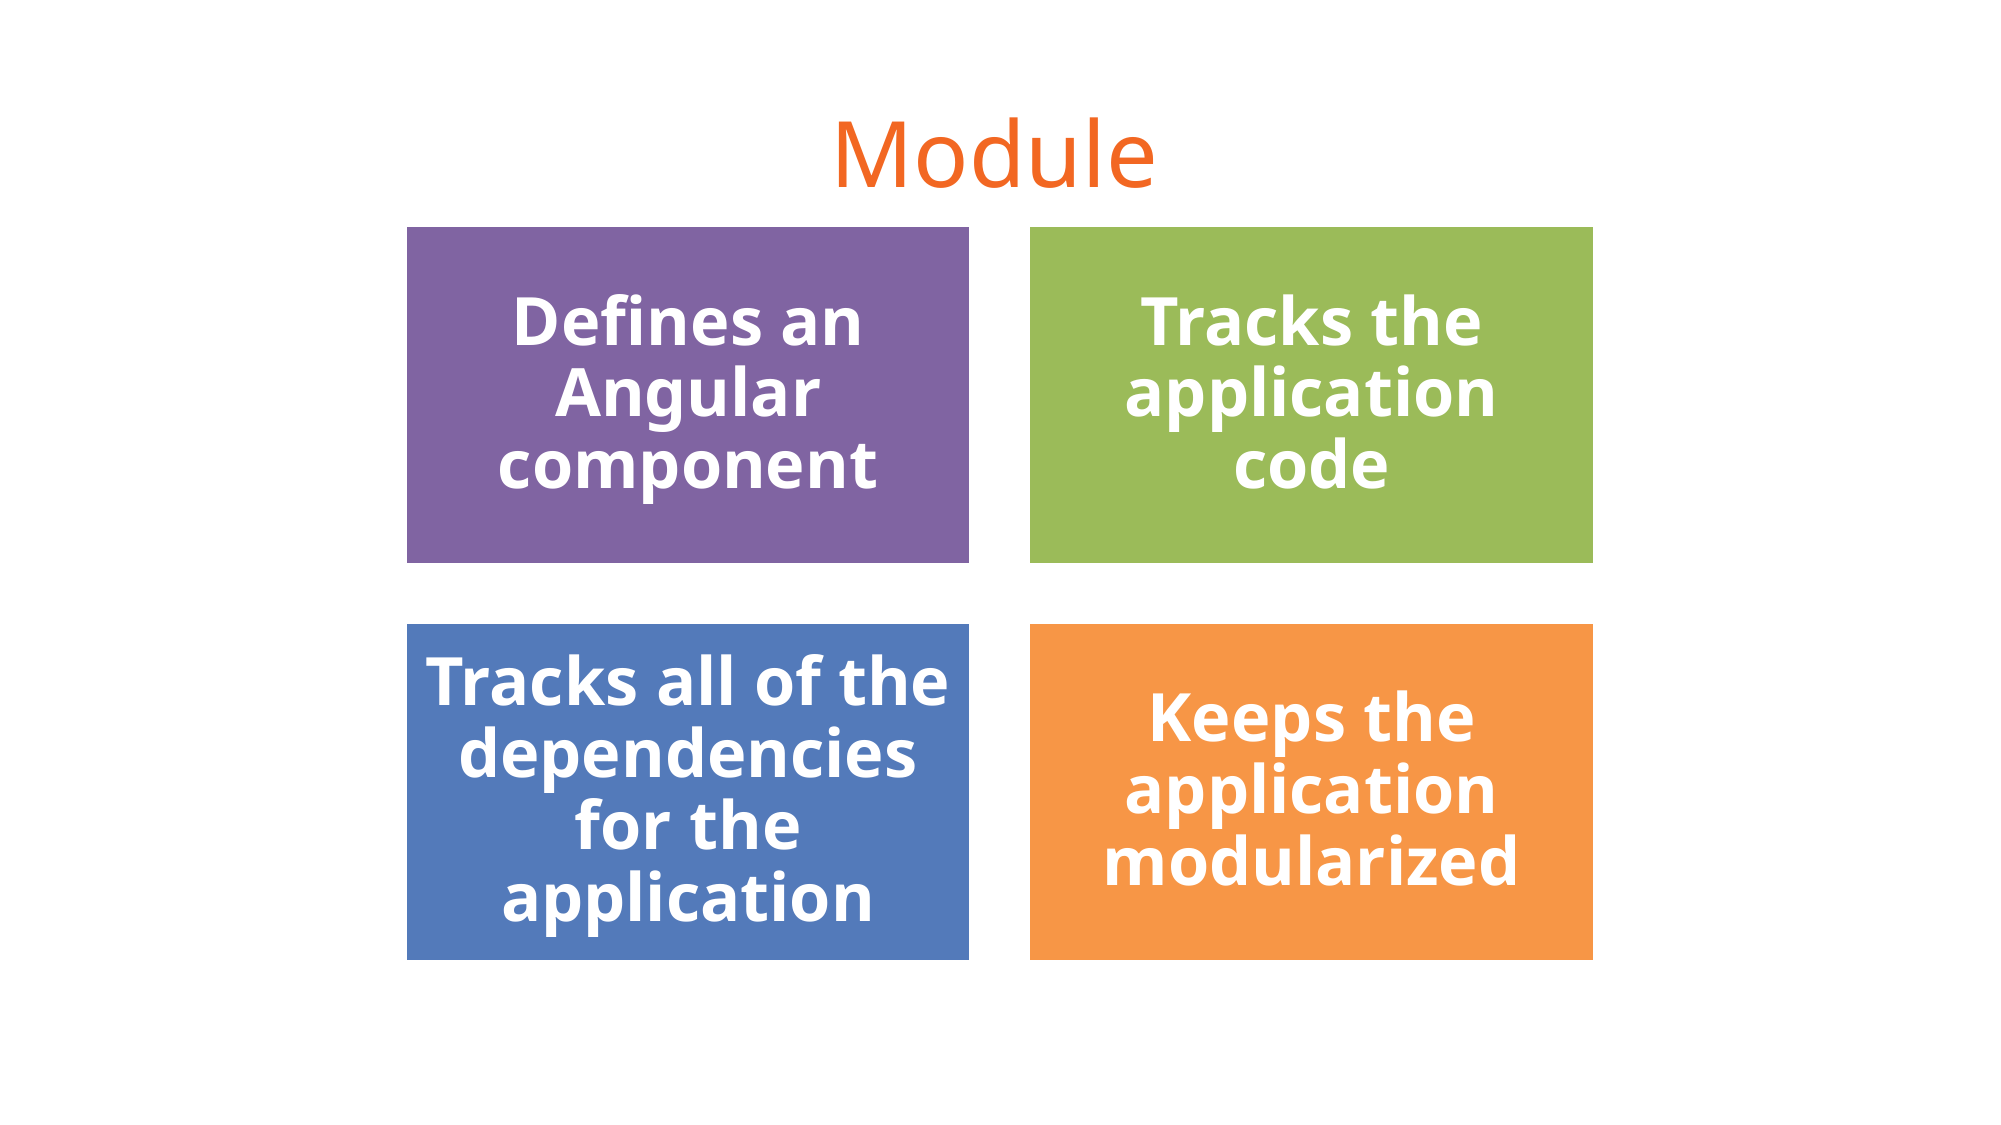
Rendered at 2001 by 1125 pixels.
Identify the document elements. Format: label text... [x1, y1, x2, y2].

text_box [324, 224, 1676, 963]
title Module [101, 30, 1903, 289]
